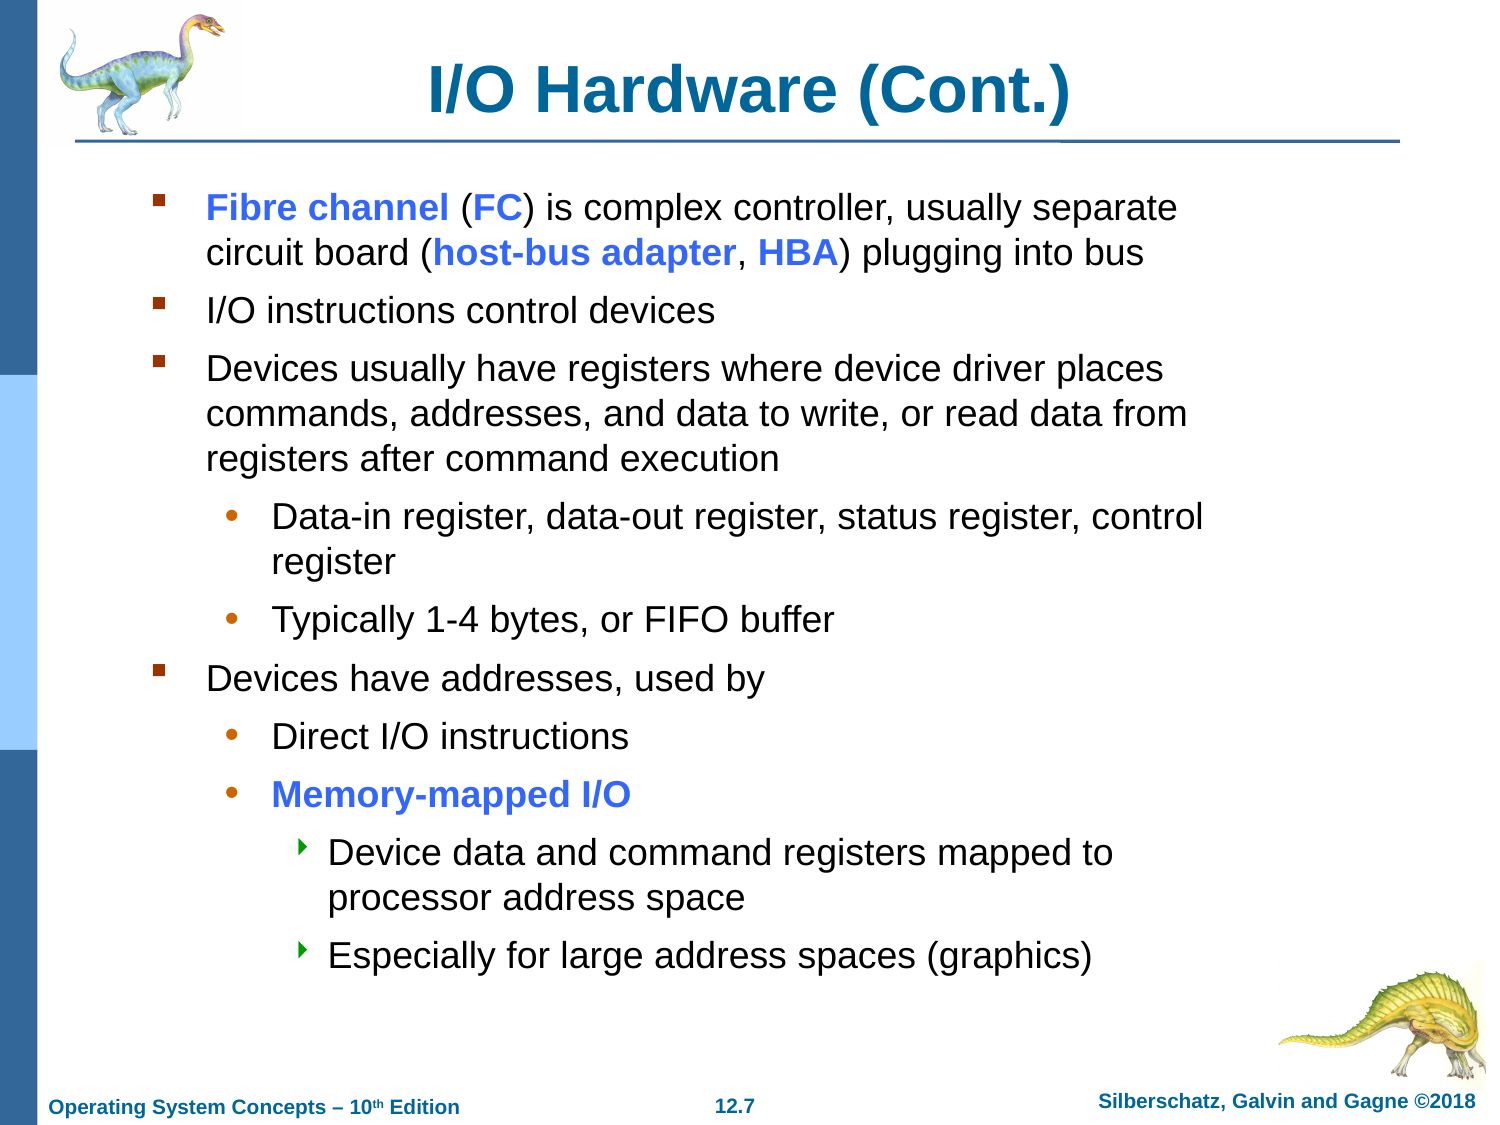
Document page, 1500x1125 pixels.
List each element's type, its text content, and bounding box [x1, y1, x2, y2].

list Fibre channel (FC) is complex controller, usually separate circuit board (host-bus adapter, HBA) plugging into bus I/O instructions control devices Devices usually have registers where device driver places commands, addresses, and data to write, or read data from registers after command execution Data-in register, data-out register, status register, control register Typically 1-4 bytes, or FIFO buffer Devices have addresses, used by Direct I/O instructions Memory-mapped I/O Device data and command registers mapped to processor address space Especially for large address spaces (graphics) [134, 175, 1288, 919]
title I/O Hardware (Cont.) [75, 39, 1425, 134]
picture [1275, 959, 1486, 1090]
picture [46, 0, 243, 149]
